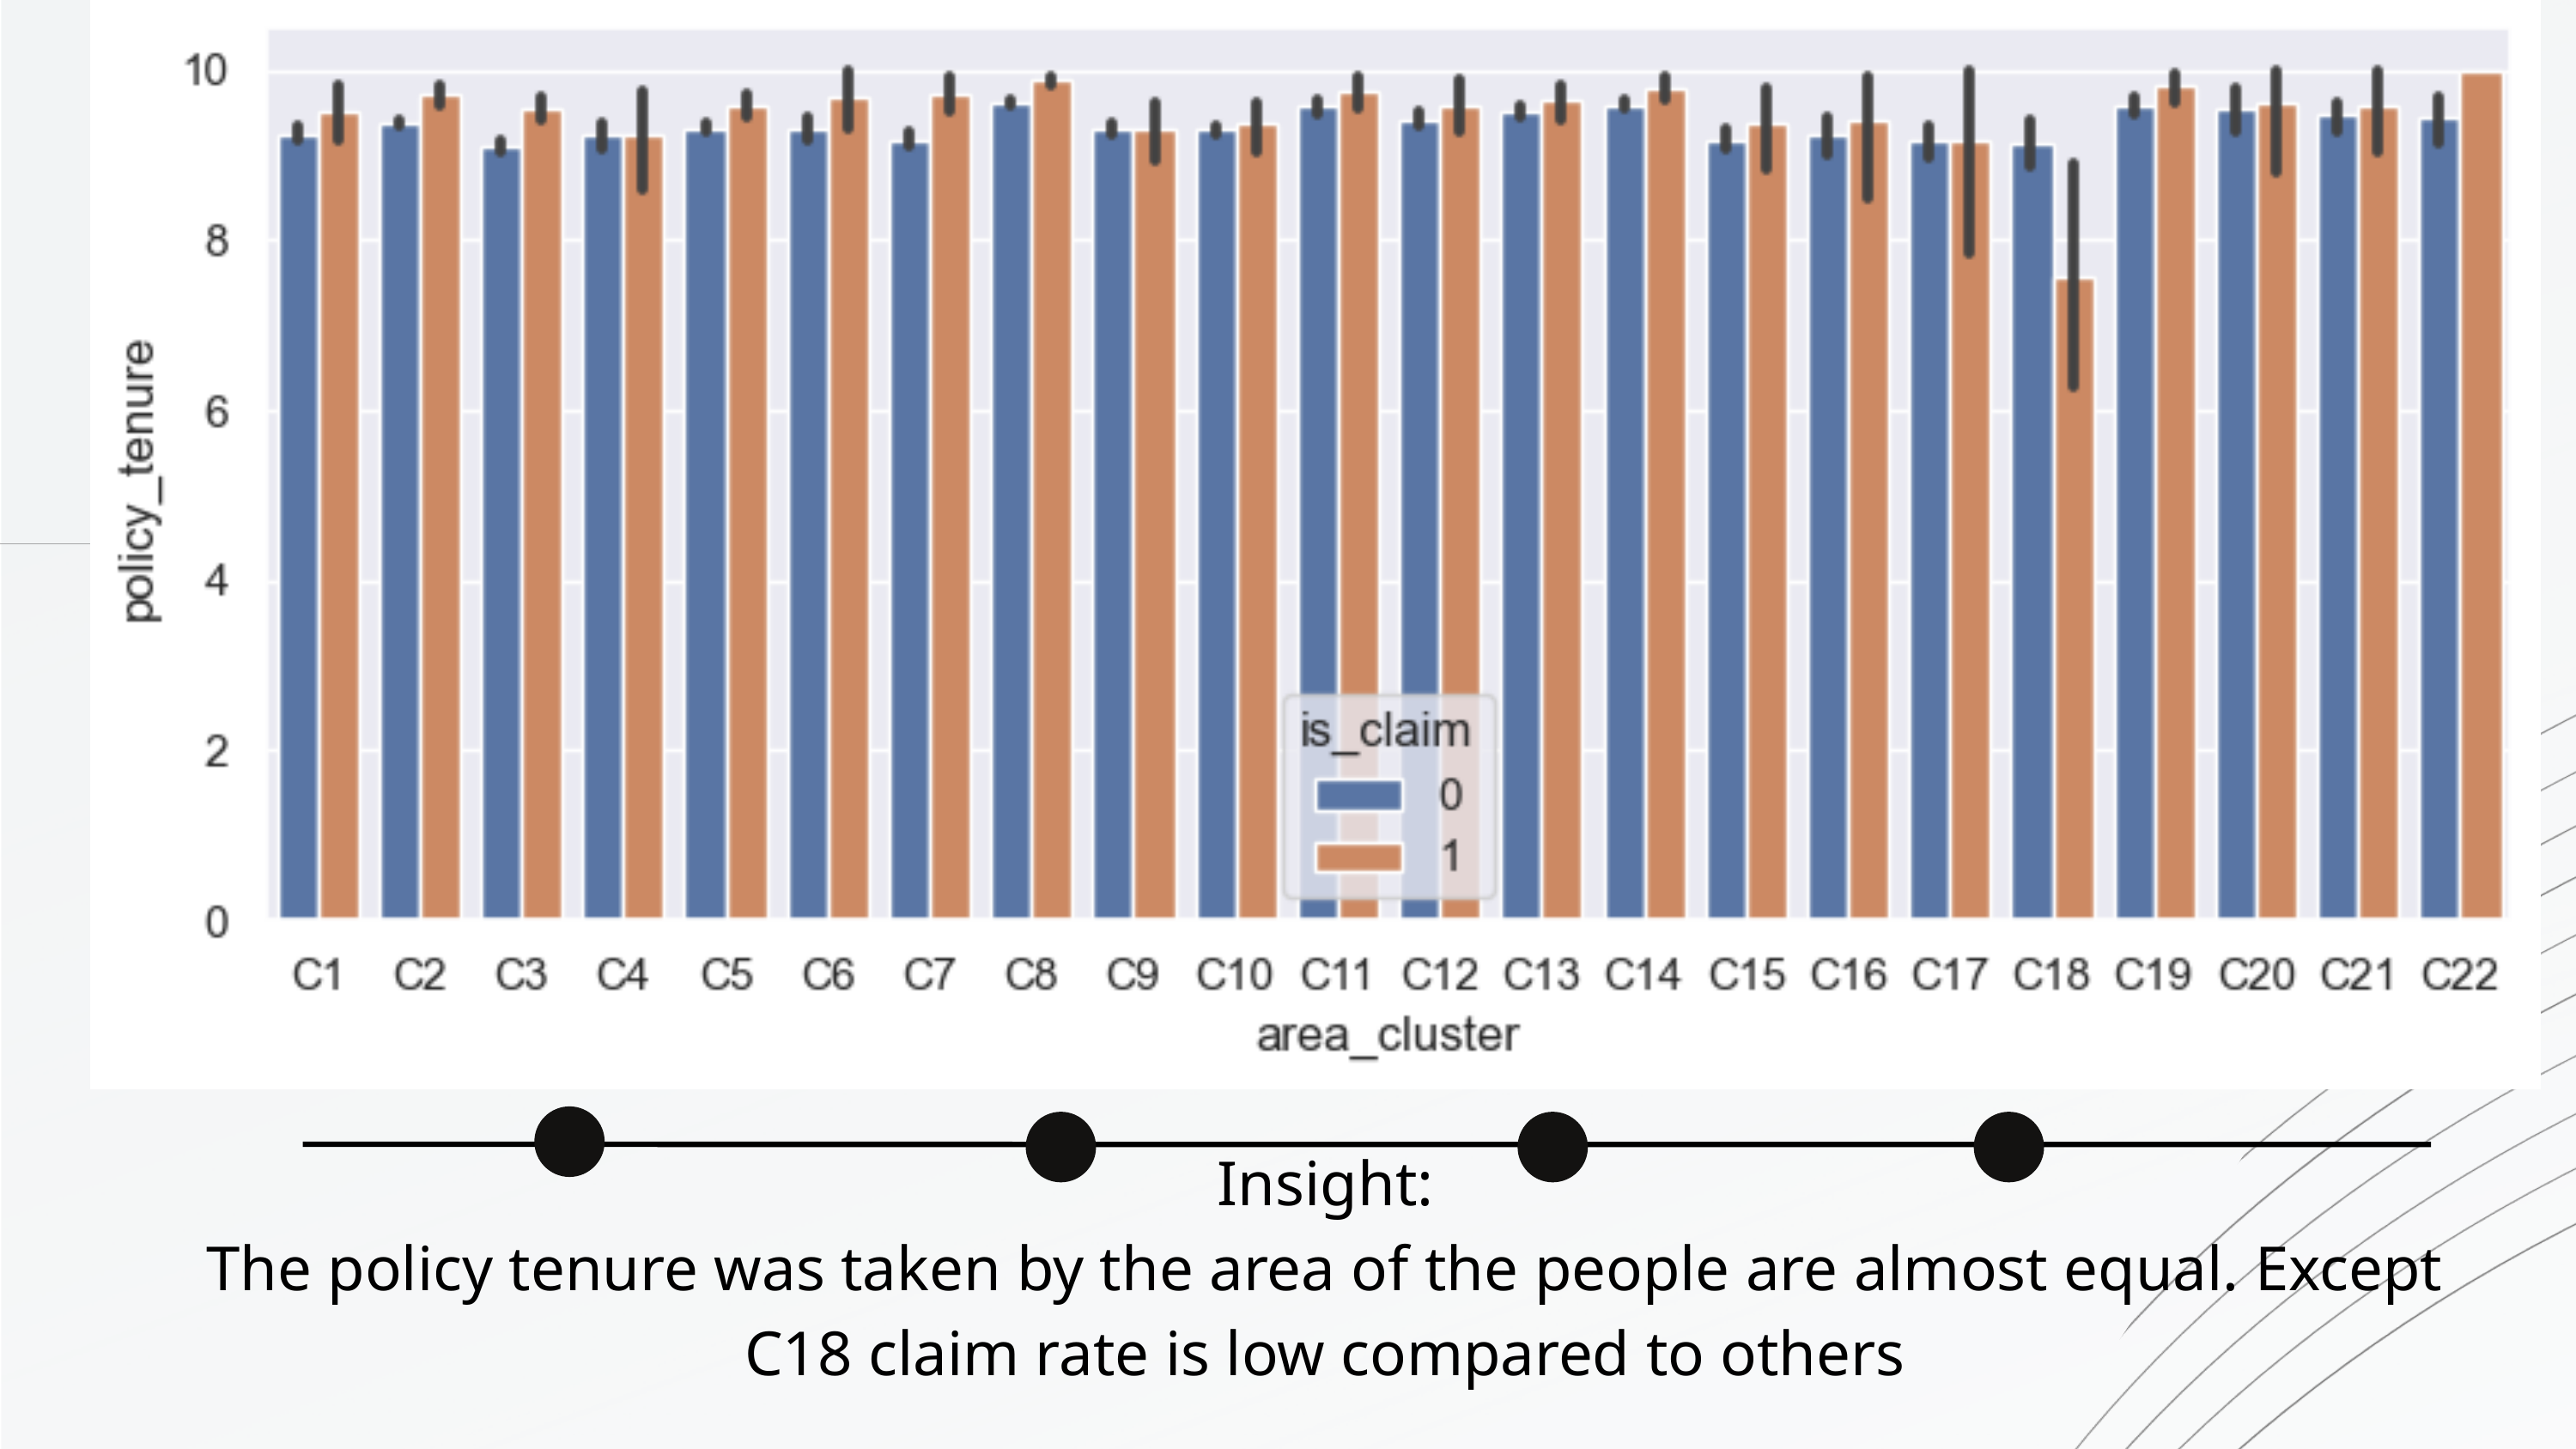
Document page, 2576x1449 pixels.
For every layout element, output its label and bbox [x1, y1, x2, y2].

text_box [1973, 1111, 2044, 1183]
text_box [1025, 1111, 1097, 1183]
picture [0, 0, 2576, 1449]
text_box [1516, 1111, 1589, 1183]
text_box [533, 1106, 605, 1178]
